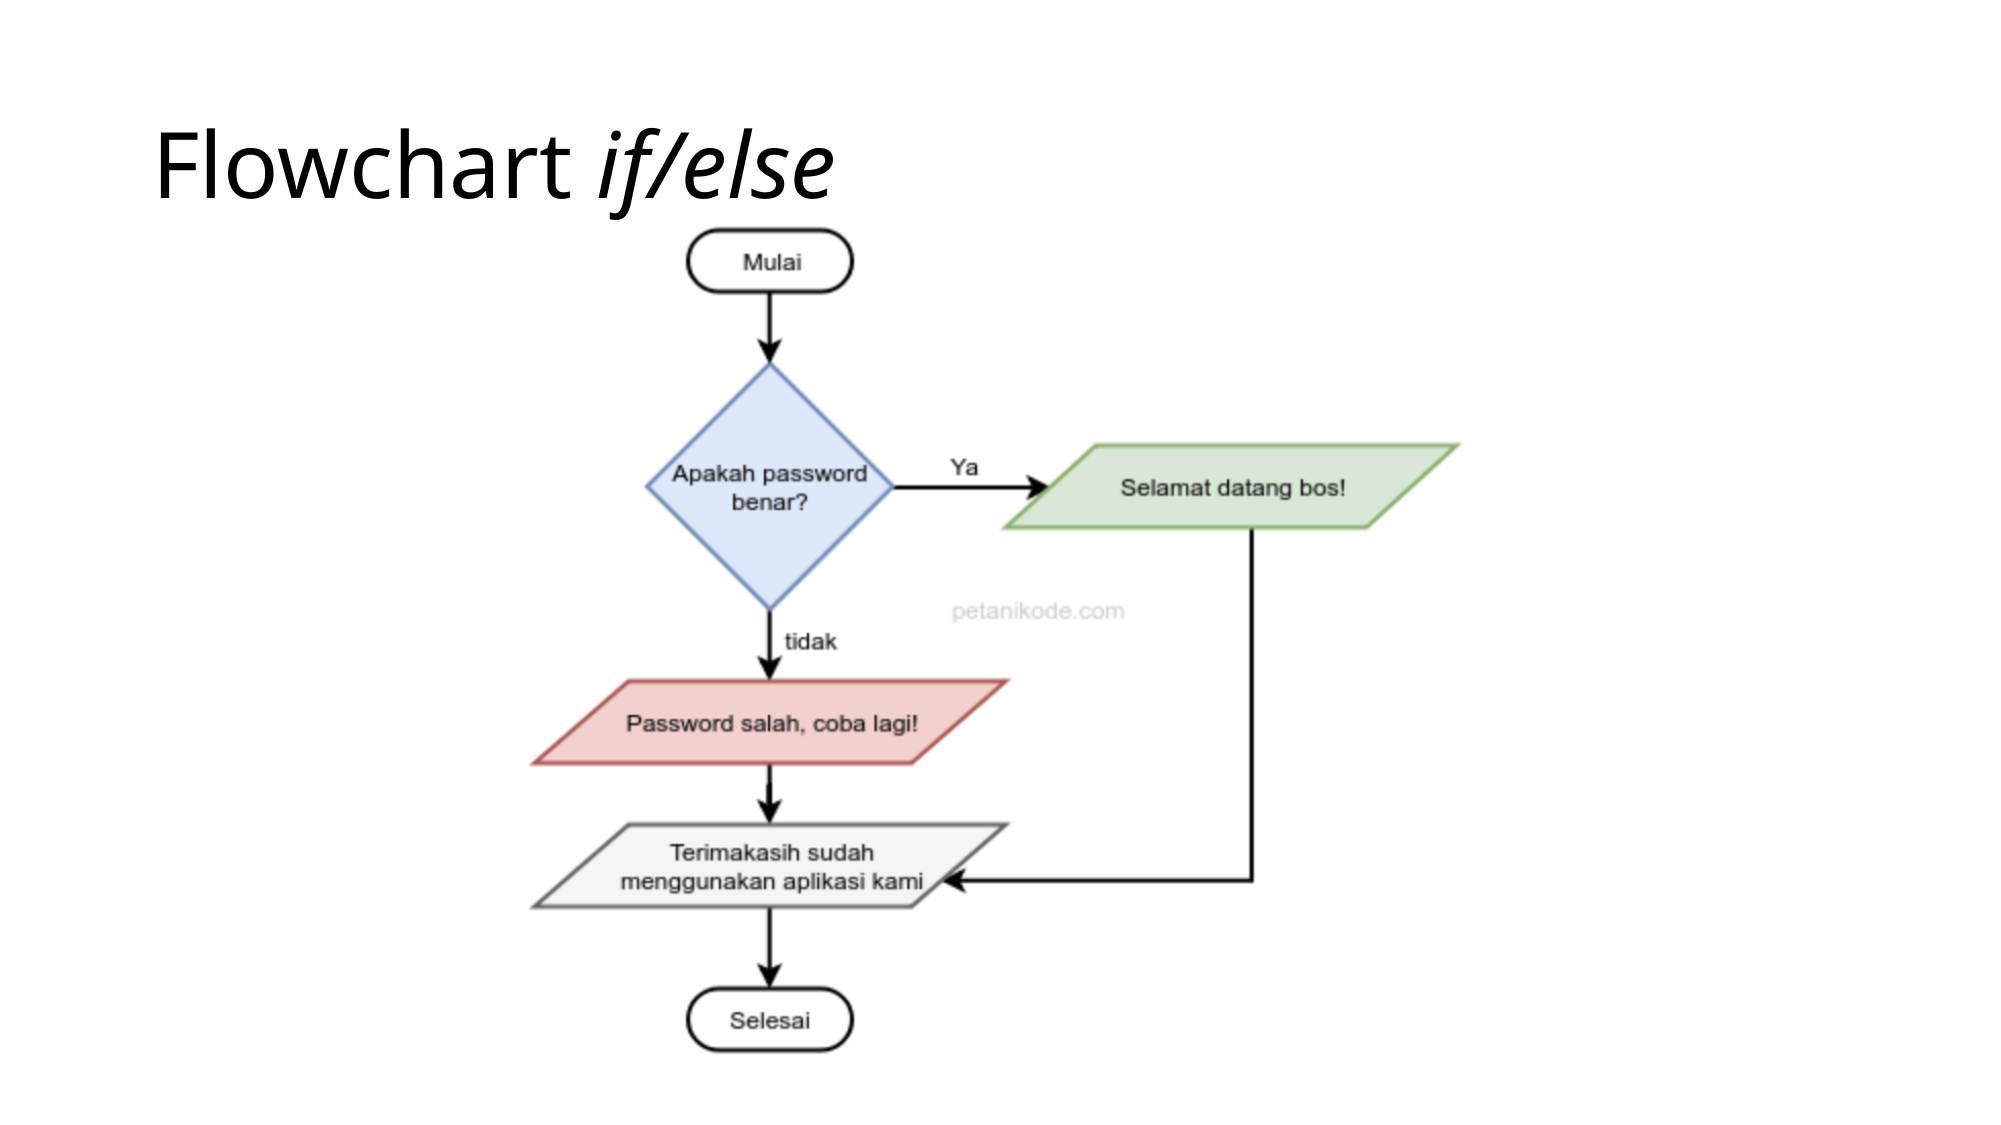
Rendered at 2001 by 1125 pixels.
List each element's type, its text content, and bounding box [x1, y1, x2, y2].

title Flowchart if/else [137, 59, 1863, 278]
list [515, 220, 1475, 1084]
